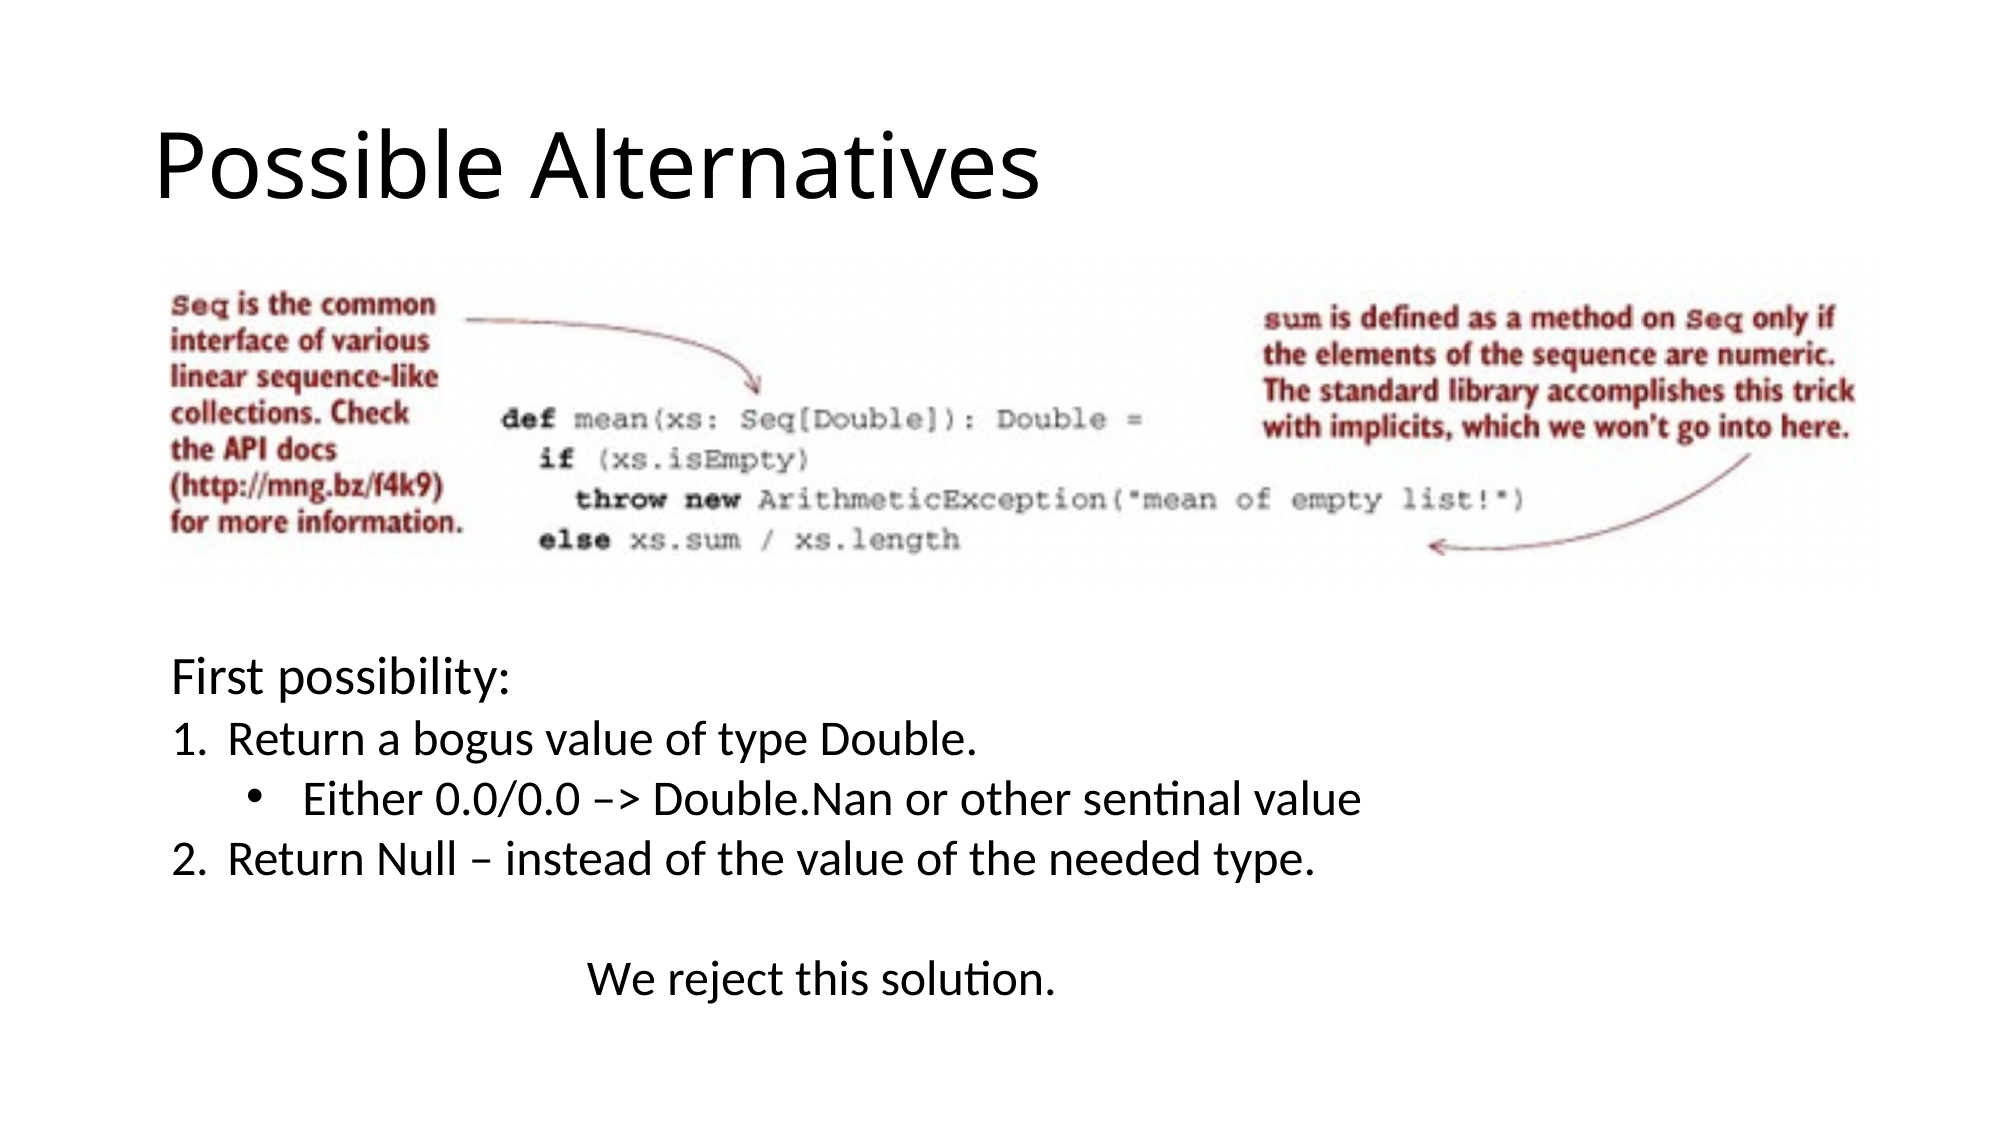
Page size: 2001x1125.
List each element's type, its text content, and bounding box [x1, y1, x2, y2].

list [156, 257, 1882, 589]
text_box First possibility: Return a bogus value of type Double. Either 0.0/0.0 –> Double.Nan or other sentinal value Return Null – instead of the value of the needed type. We reject this solution. [156, 632, 1488, 1058]
title Possible Alternatives [137, 59, 1863, 278]
